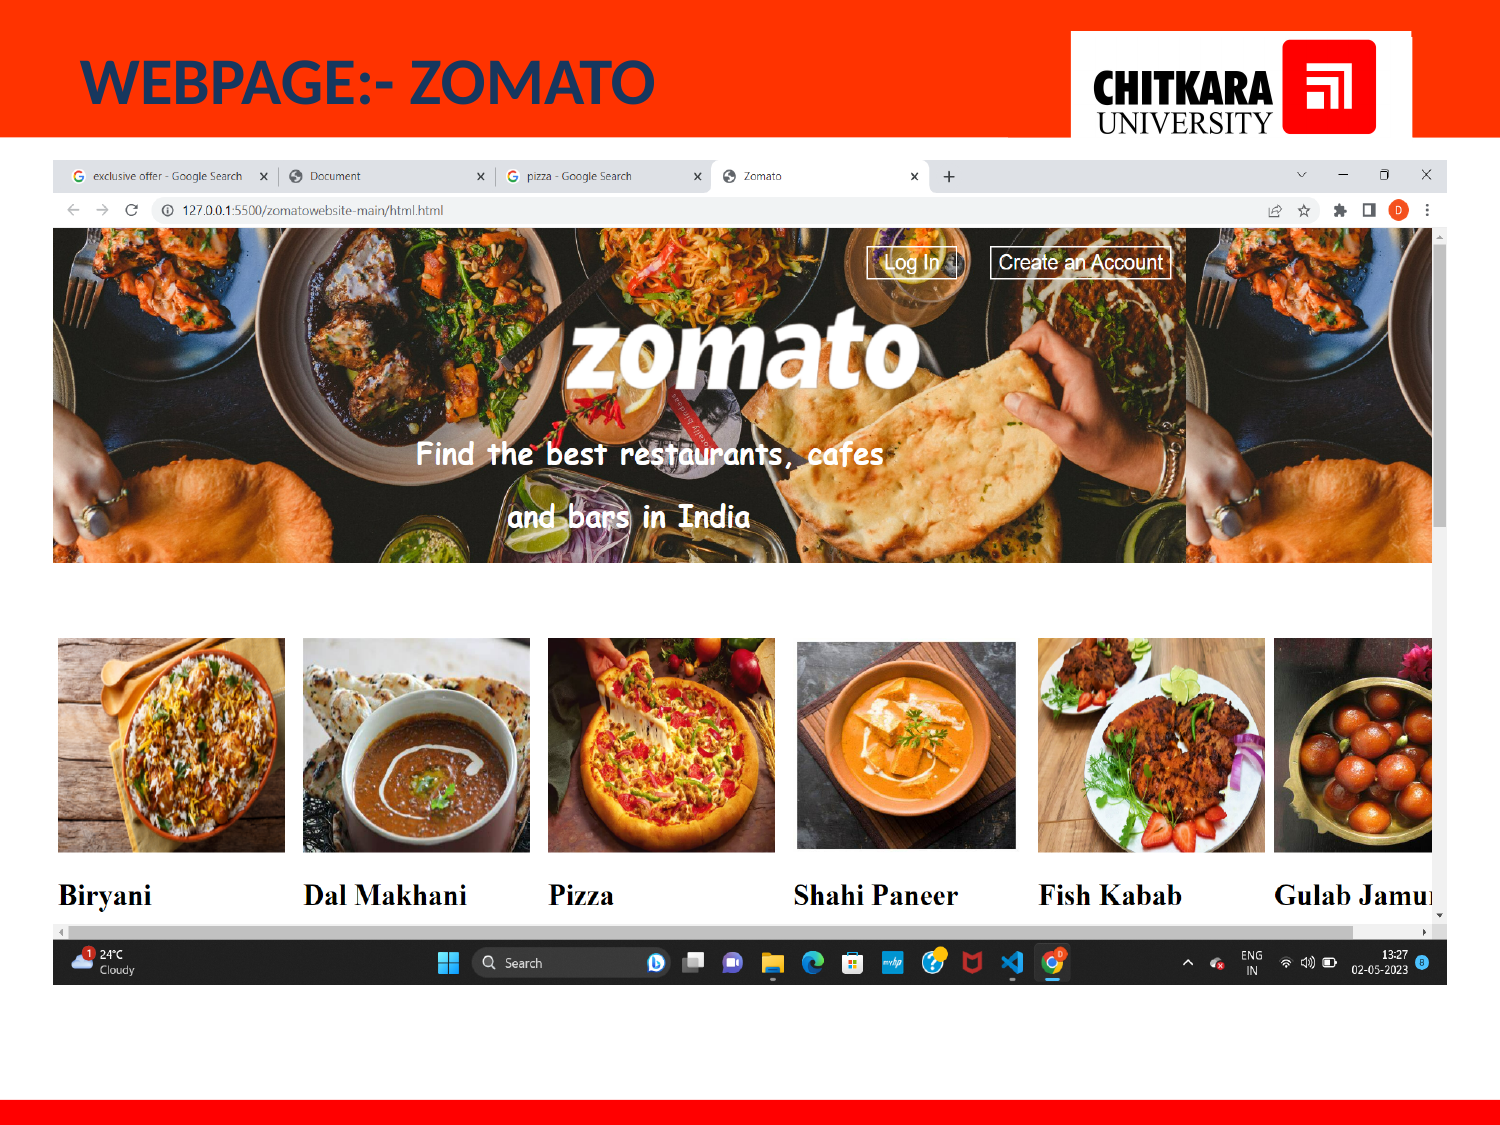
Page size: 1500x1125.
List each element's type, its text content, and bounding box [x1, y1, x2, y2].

picture [52, 160, 1448, 985]
text_box WEBPAGE:- ZOMATO [64, 30, 1022, 126]
picture [1074, 37, 1391, 138]
